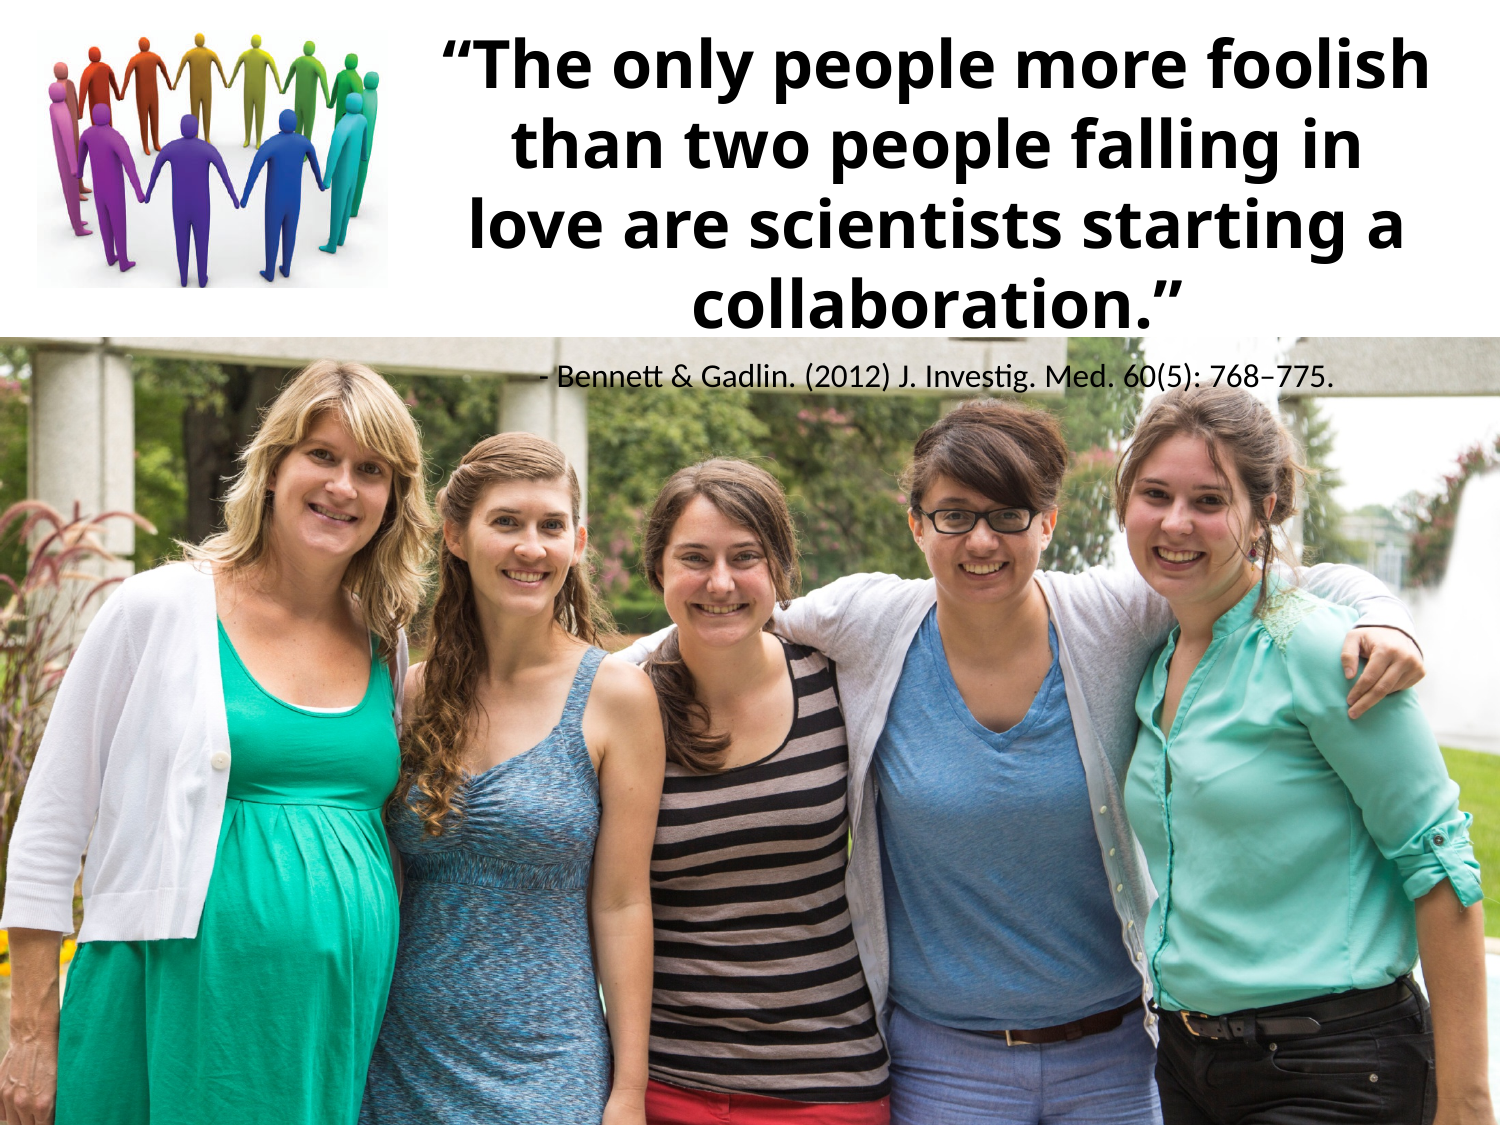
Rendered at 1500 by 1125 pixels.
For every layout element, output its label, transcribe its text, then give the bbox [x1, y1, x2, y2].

picture [37, 30, 388, 288]
picture [0, 337, 1500, 1125]
text_box “The only people more foolish than two people falling in love are scientists starting a collaboration.” - Bennett & Gadlin. (2012) J. Investig. Med. 60(5): 768–775. [425, 14, 1450, 335]
